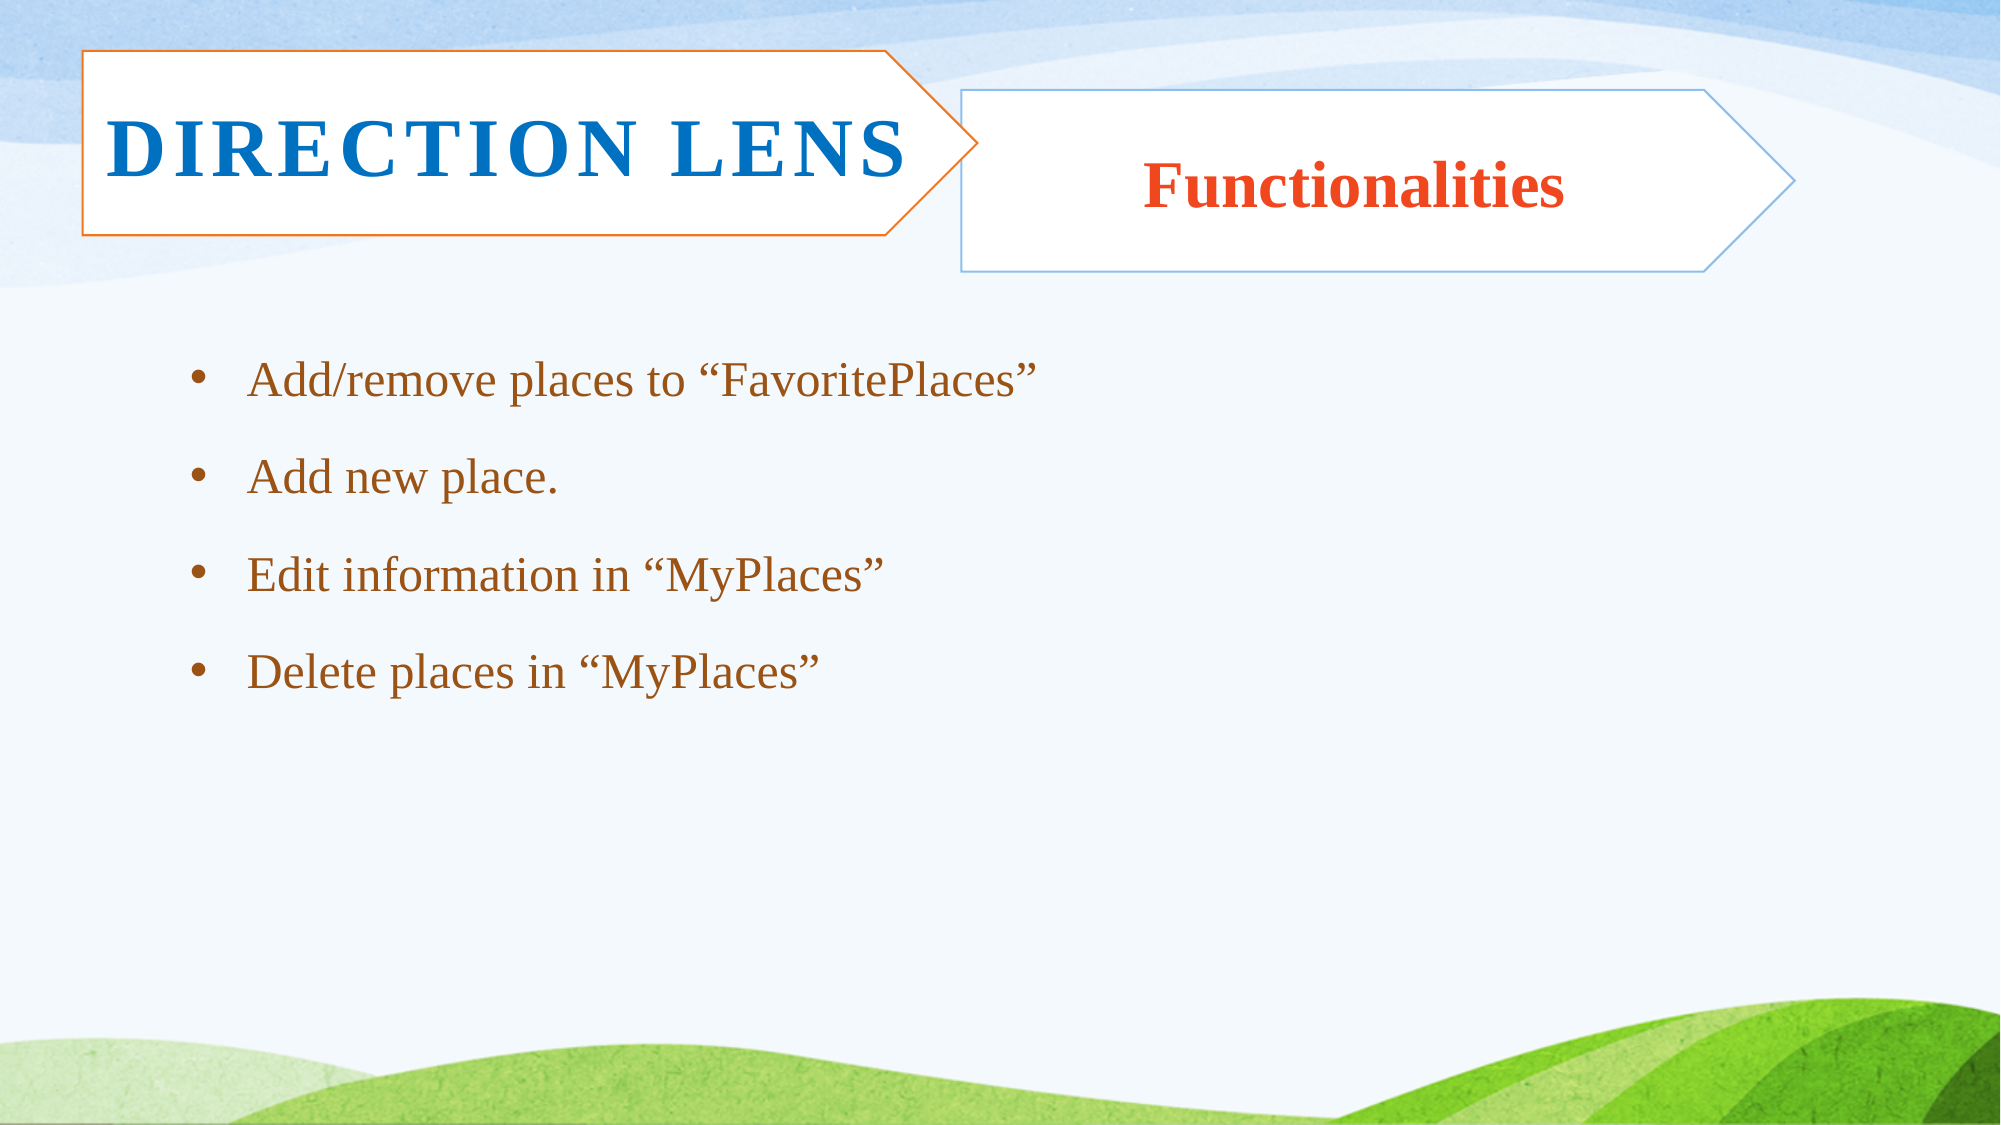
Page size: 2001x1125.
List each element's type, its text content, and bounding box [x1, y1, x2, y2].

picture [0, 0, 2001, 1125]
text_box DIRECTION LENS [81, 49, 979, 237]
list Add/remove places to “FavoritePlaces” Add new place. Edit information in “MyPlaces” Delete places in “MyPlaces” [174, 338, 1825, 982]
text_box Functionalities [960, 88, 1797, 273]
